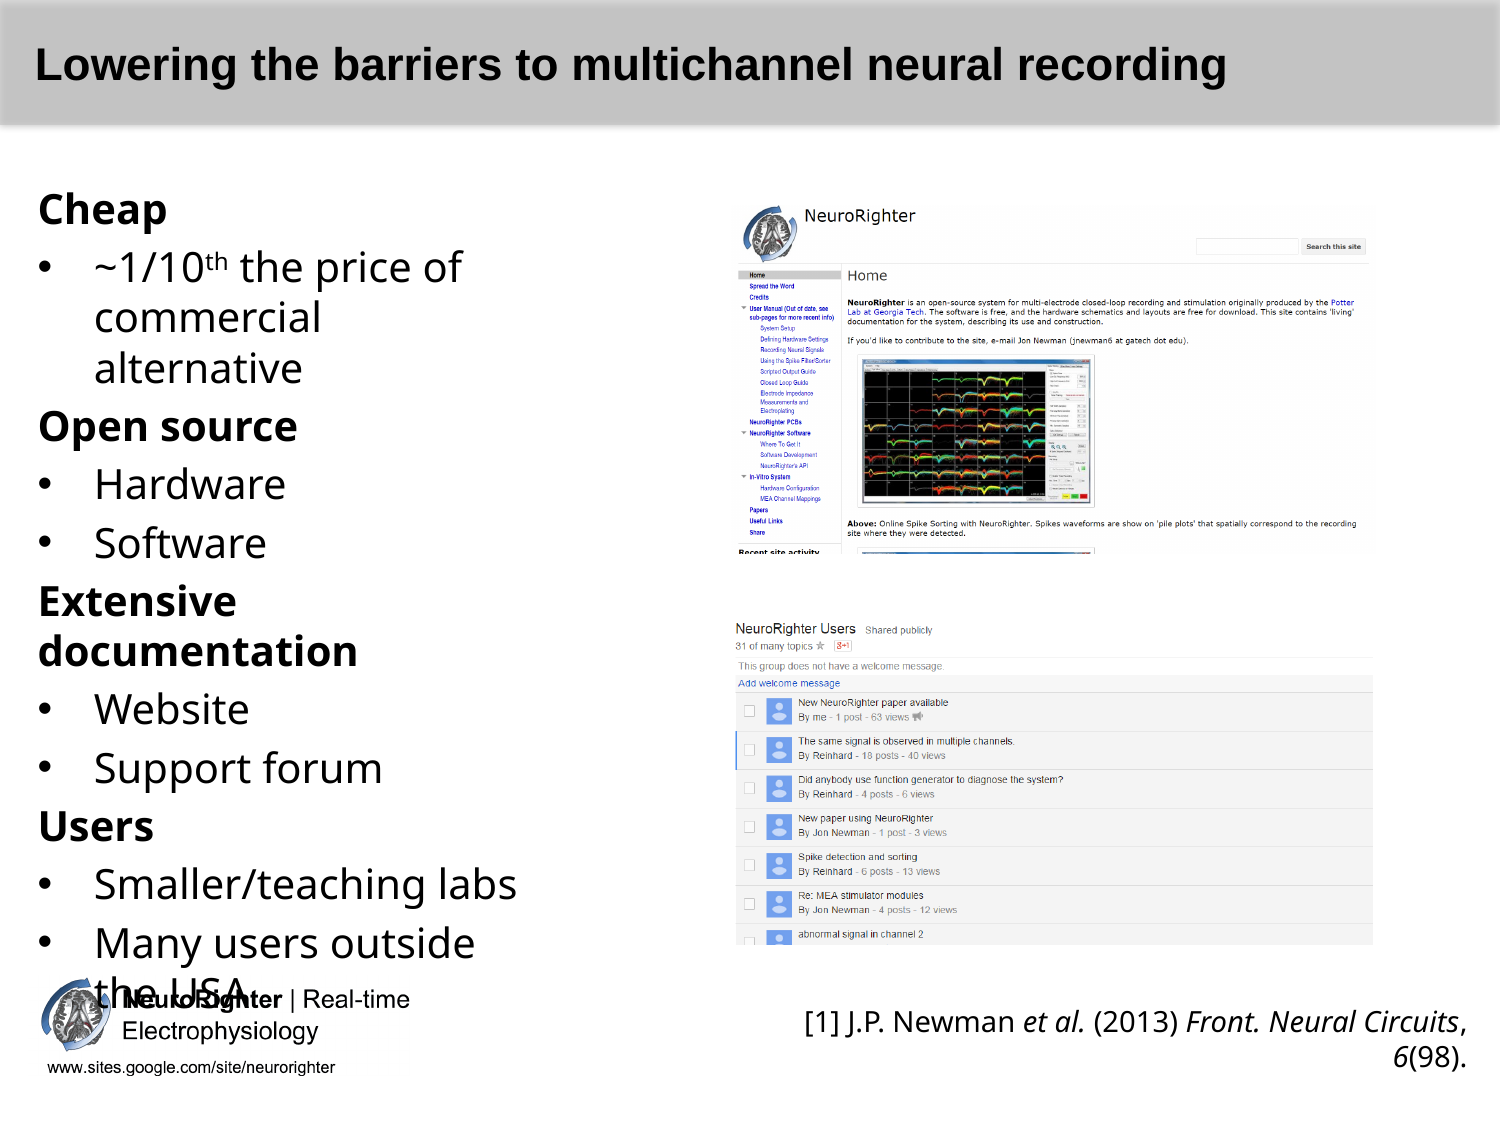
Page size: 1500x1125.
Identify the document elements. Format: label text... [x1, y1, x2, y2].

list [1] J.P. Newman et al. (2013) Front. Neural Circuits, 6(98). [731, 931, 1483, 1081]
text_box Cheap ~1/10th the price of commercial alternative Open source Hardware Software Extensive documentation Website Support forum Users Smaller/teaching labs Many users outside the USA [22, 175, 552, 1025]
picture [731, 205, 1376, 554]
picture [28, 975, 410, 1077]
list Lowering the barriers to multichannel neural recording [19, 0, 1334, 125]
picture [731, 615, 1376, 945]
